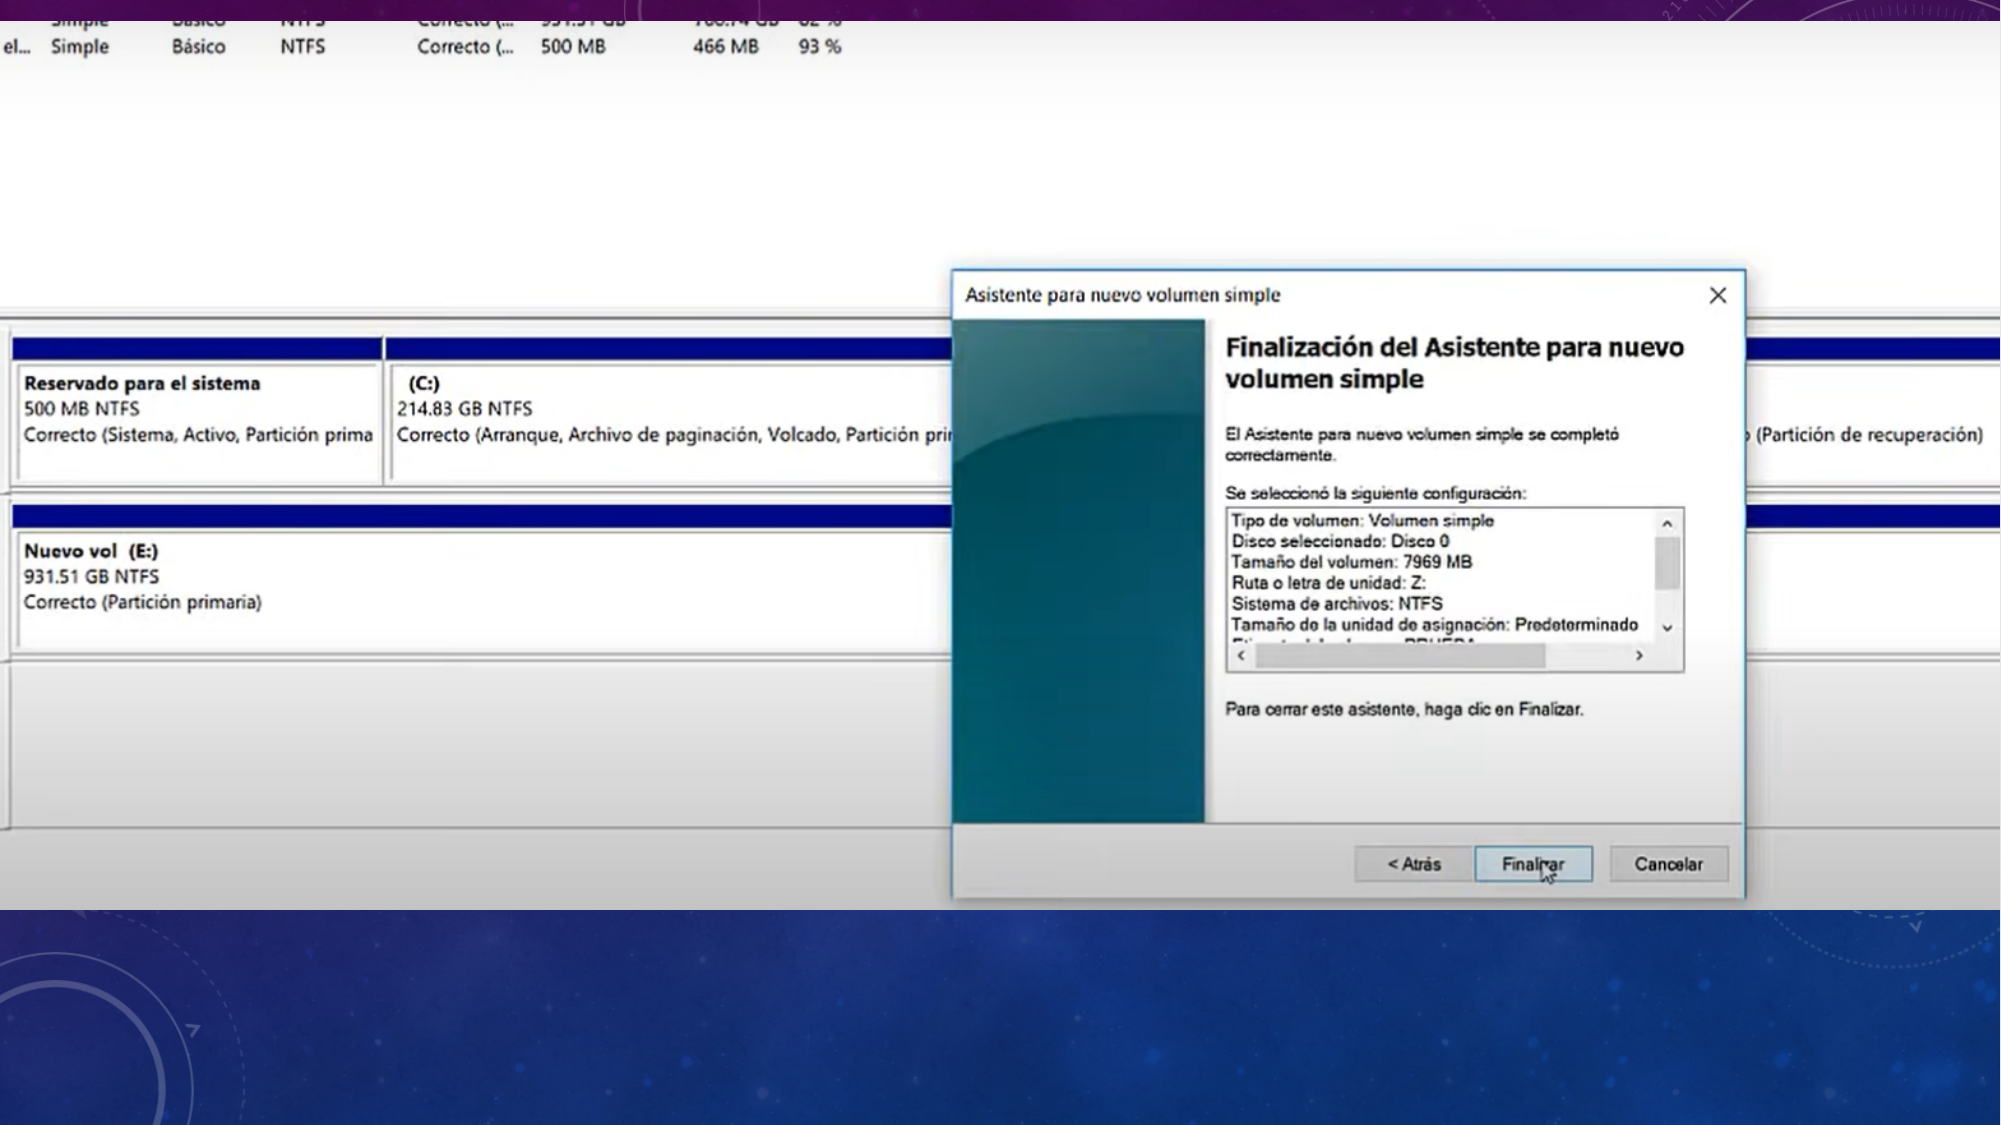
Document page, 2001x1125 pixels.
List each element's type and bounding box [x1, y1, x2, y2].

picture [0, 0, 2001, 1125]
list [0, 21, 2000, 910]
